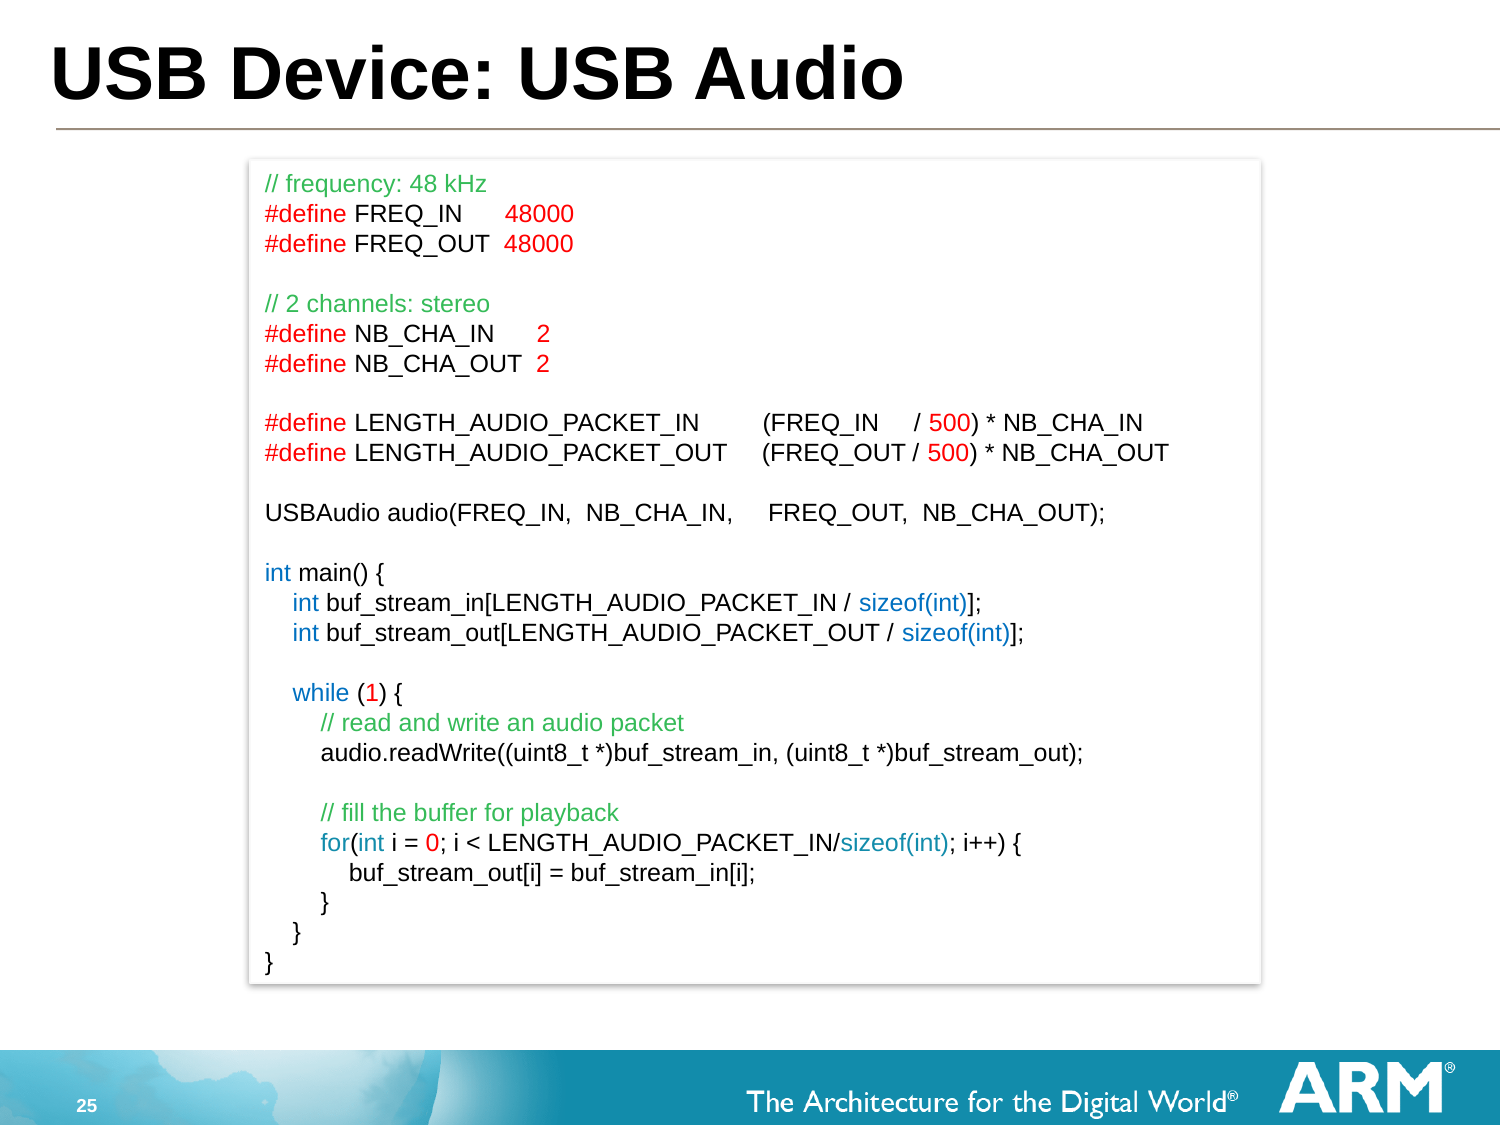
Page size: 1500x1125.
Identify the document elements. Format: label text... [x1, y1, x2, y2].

picture [0, 780, 1500, 1125]
text_box // frequency: 48 kHz #define FREQ_IN 48000 #define FREQ_OUT 48000 // 2 channels: stereo #define NB_CHA_IN 2 #define NB_CHA_OUT 2 #define LENGTH_AUDIO_PACKET_IN (FREQ_IN / 500) * NB_CHA_IN #define LENGTH_AUDIO_PACKET_OUT (FREQ_OUT / 500) * NB_CHA_OUT USBAudio audio(FREQ_IN, NB_CHA_IN, FREQ_OUT, NB_CHA_OUT); int main() { int buf_stream_in[LENGTH_AUDIO_PACKET_IN / sizeof(int)]; int buf_stream_out[LENGTH_AUDIO_PACKET_OUT / sizeof(int)]; while (1) { // read and write an audio packet audio.readWrite((uint8_t *)buf_stream_in, (uint8_t *)buf_stream_out); // fill the buffer for playback for(int i = 0; i < LENGTH_AUDIO_PACKET_IN/sizeof(int); i++) { buf_stream_out[i] = buf_stream_in[i]; } } } [249, 159, 1261, 984]
title USB Device: USB Audio [35, 1, 1476, 139]
